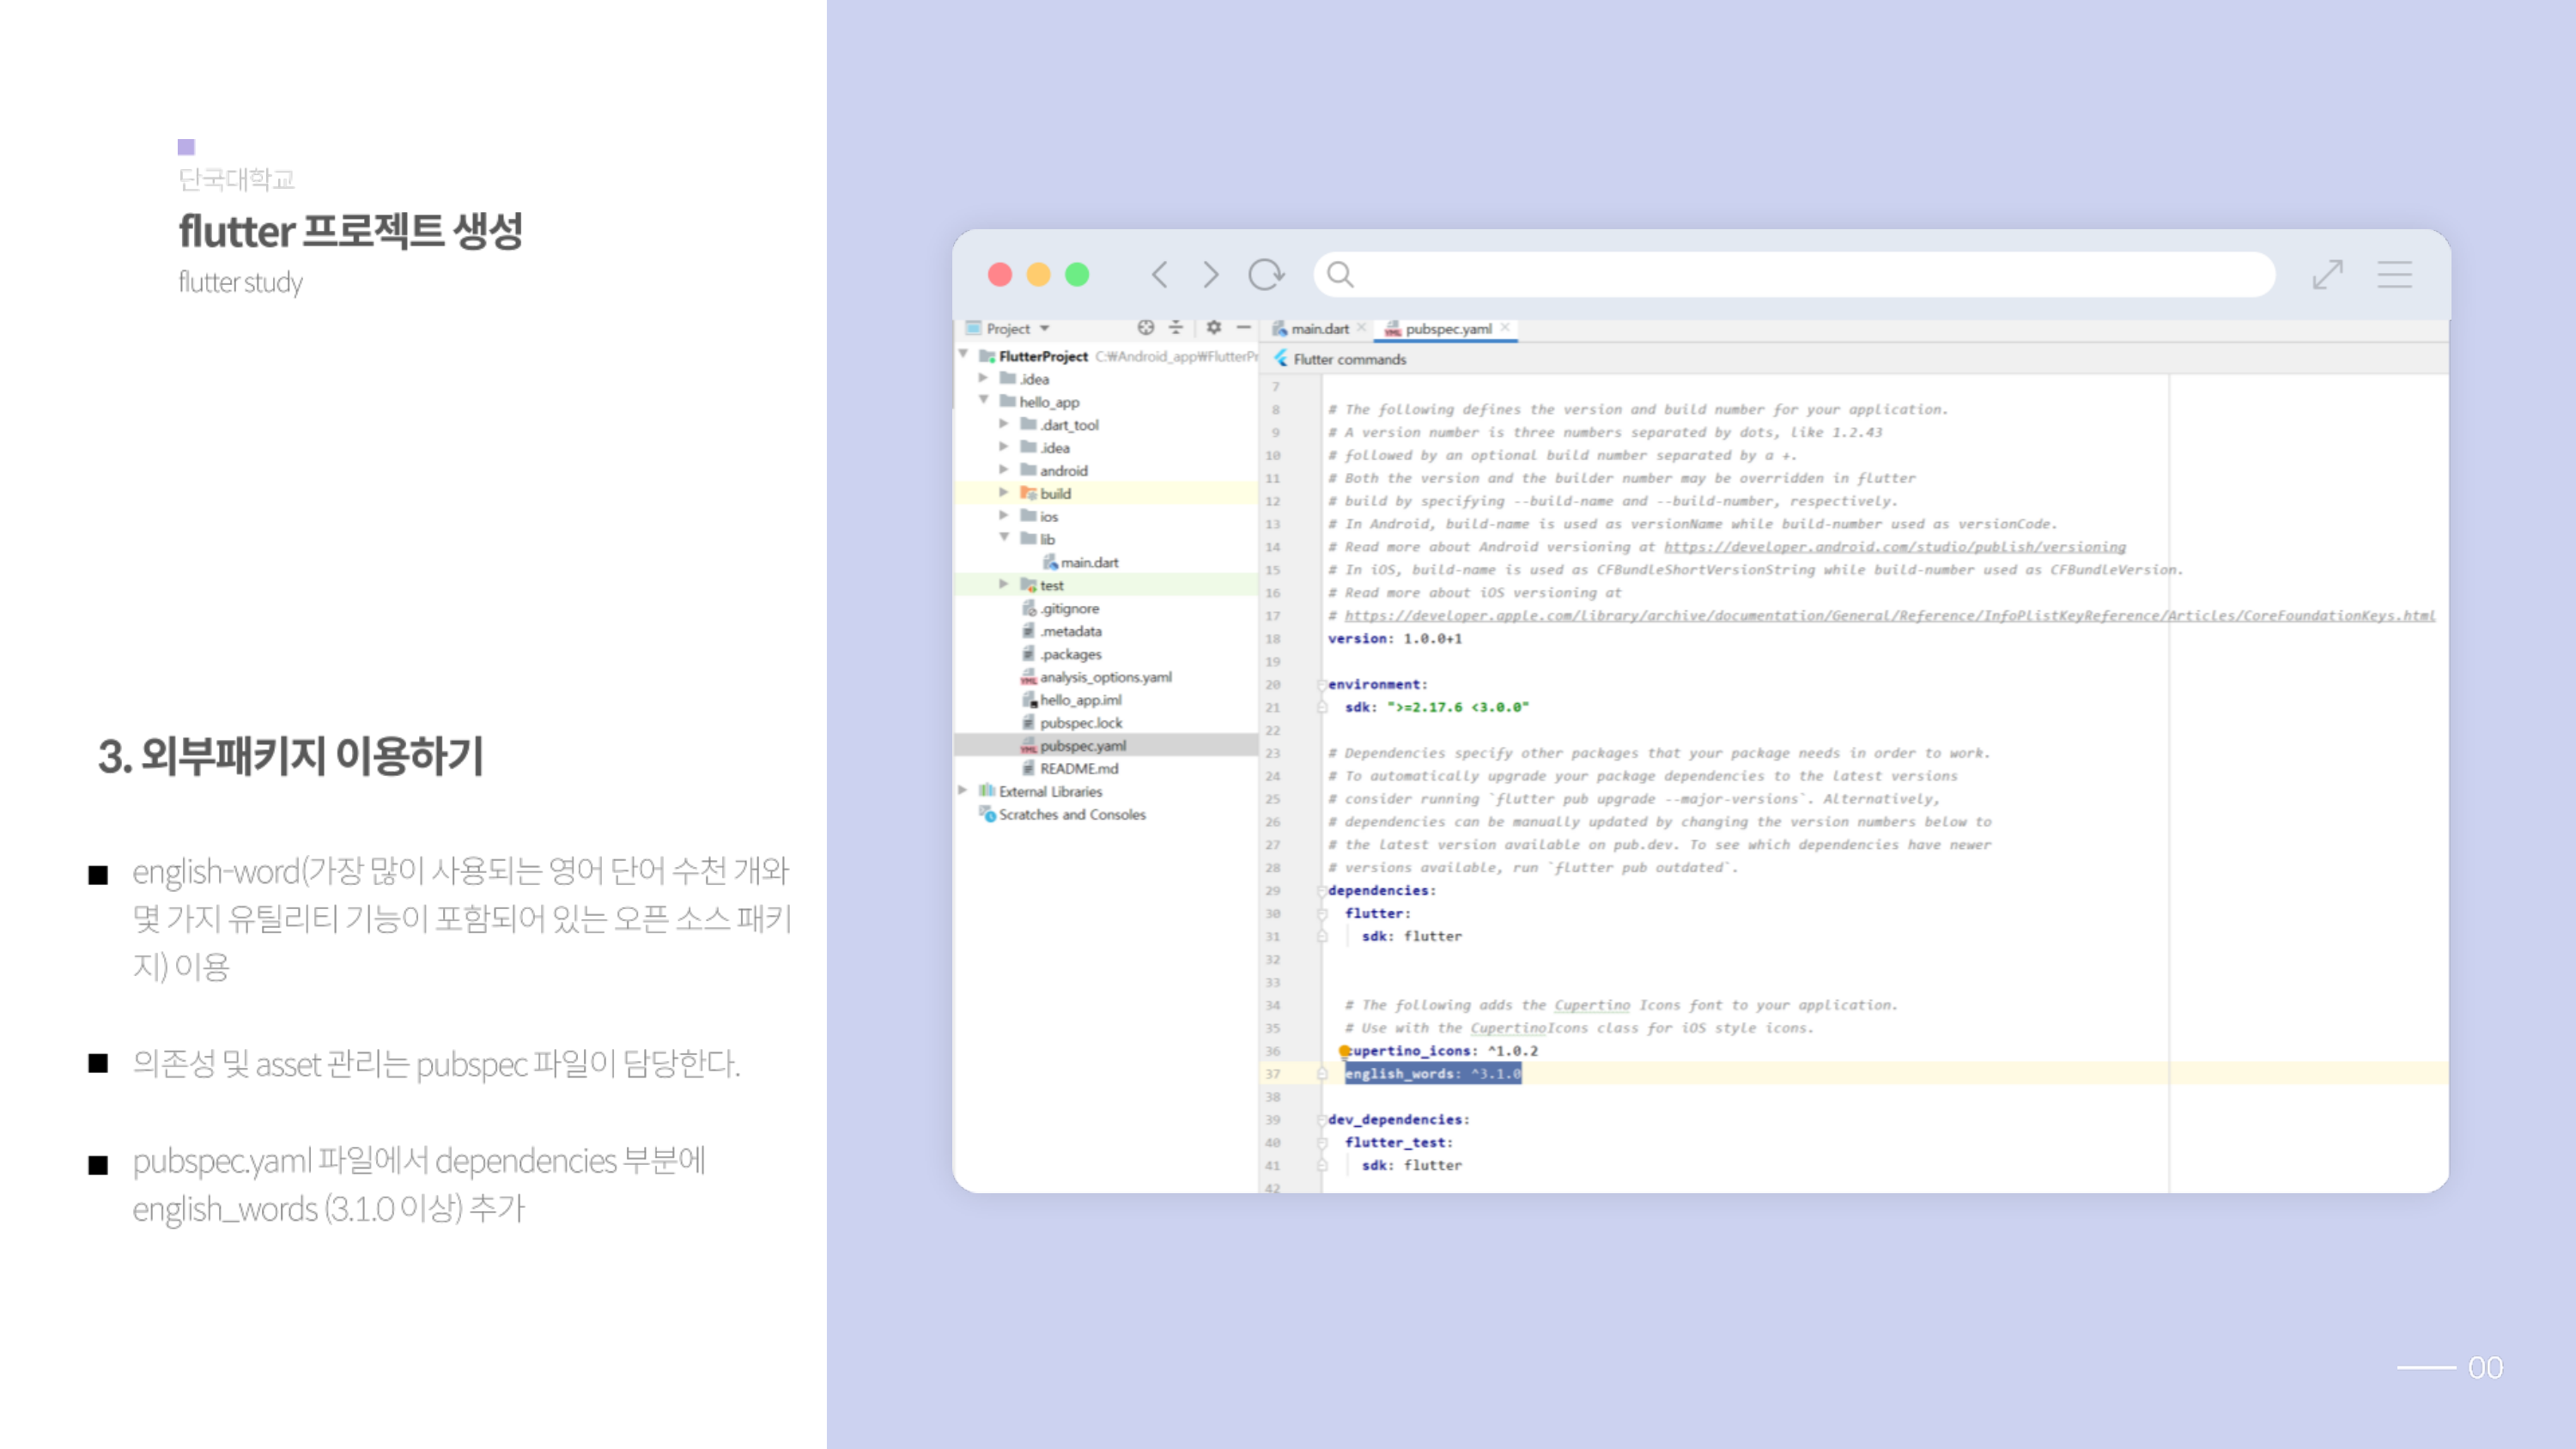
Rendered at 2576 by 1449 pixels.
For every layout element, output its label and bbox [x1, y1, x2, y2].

picture [2464, 1342, 2519, 1403]
text_box [952, 229, 2451, 1193]
text_box [827, 0, 2576, 1449]
picture [52, 0, 827, 1449]
text_box [178, 139, 196, 156]
text_box [2397, 1361, 2457, 1375]
